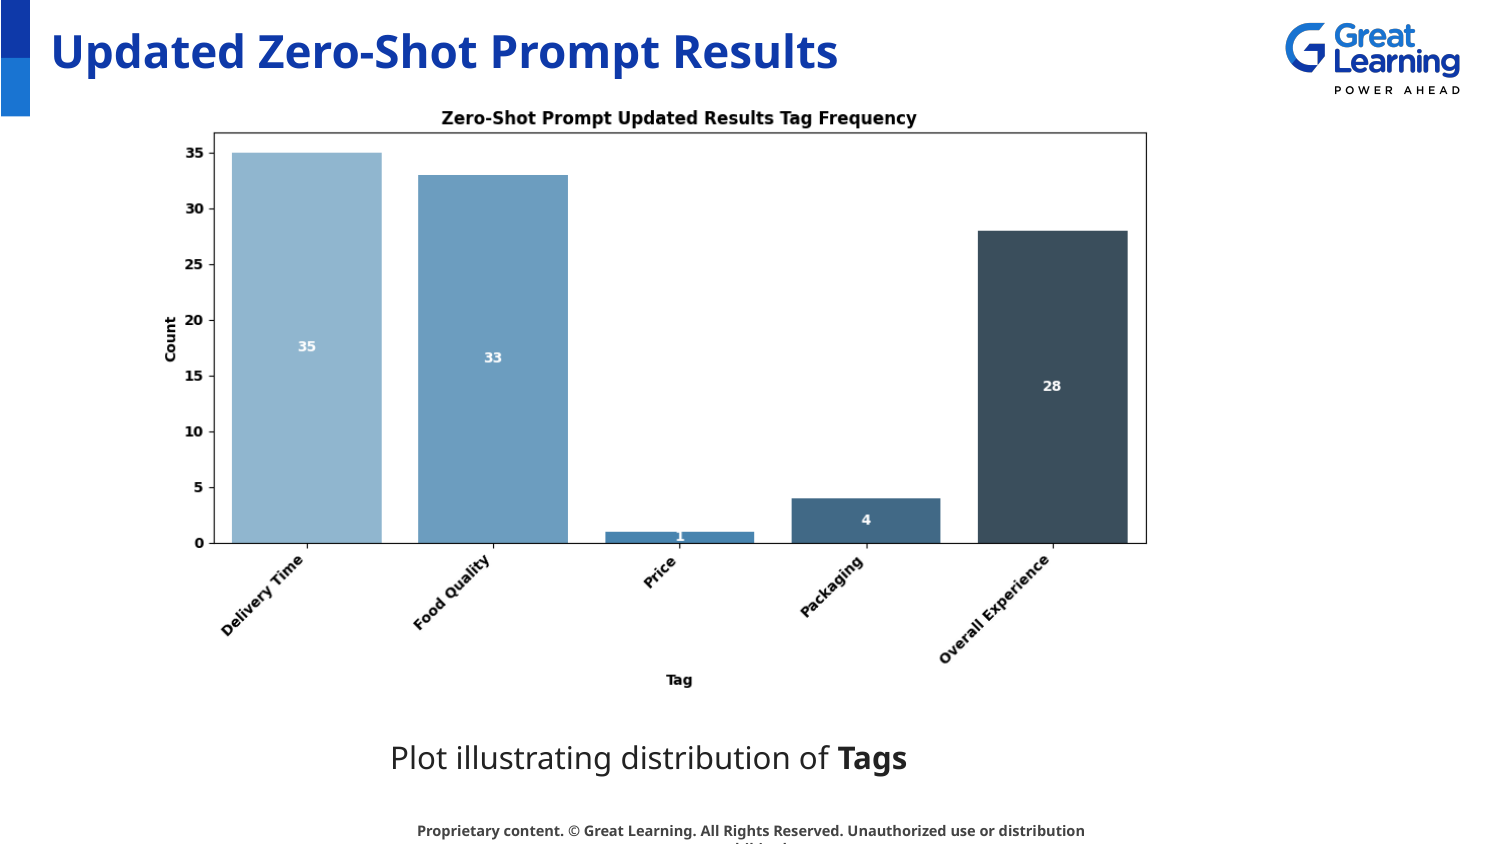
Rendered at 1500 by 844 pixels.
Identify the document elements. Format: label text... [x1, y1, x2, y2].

picture [154, 100, 1156, 698]
picture [1258, 11, 1487, 106]
title Updated Zero-Shot Prompt Results [35, 7, 1434, 102]
list Plot illustrating distribution of Tags [353, 717, 957, 812]
